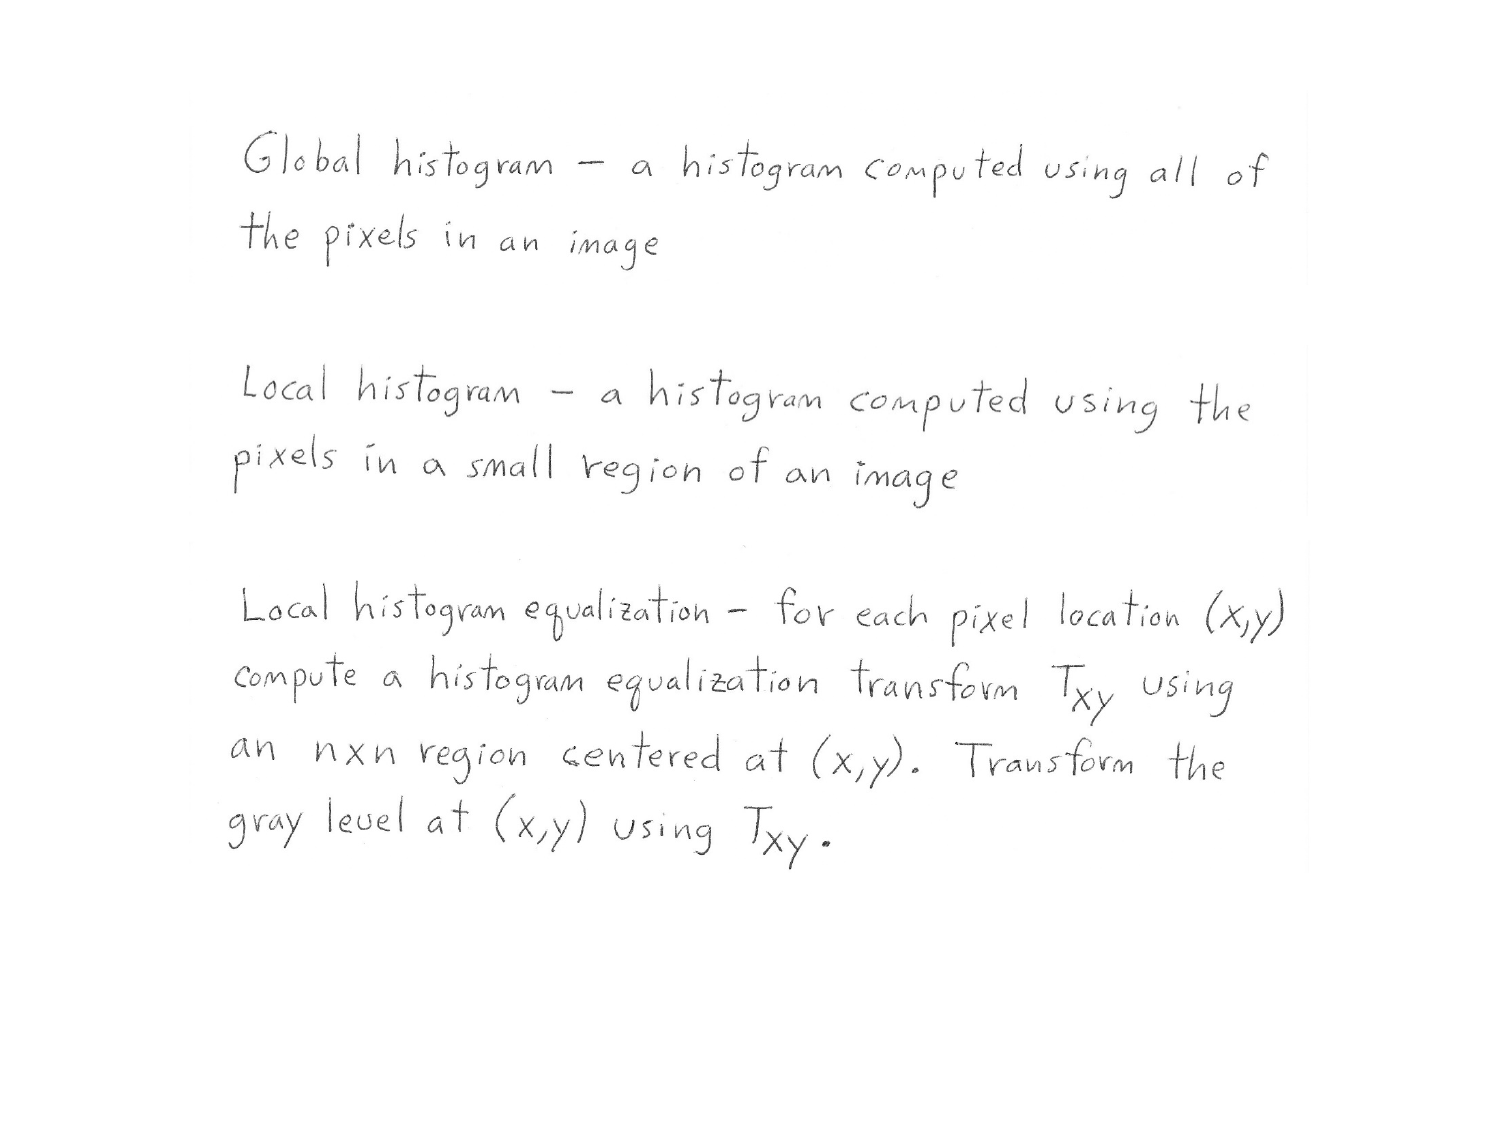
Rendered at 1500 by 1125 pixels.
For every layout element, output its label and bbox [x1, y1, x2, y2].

picture [189, 344, 1311, 516]
picture [189, 89, 1311, 286]
picture [189, 539, 1311, 873]
